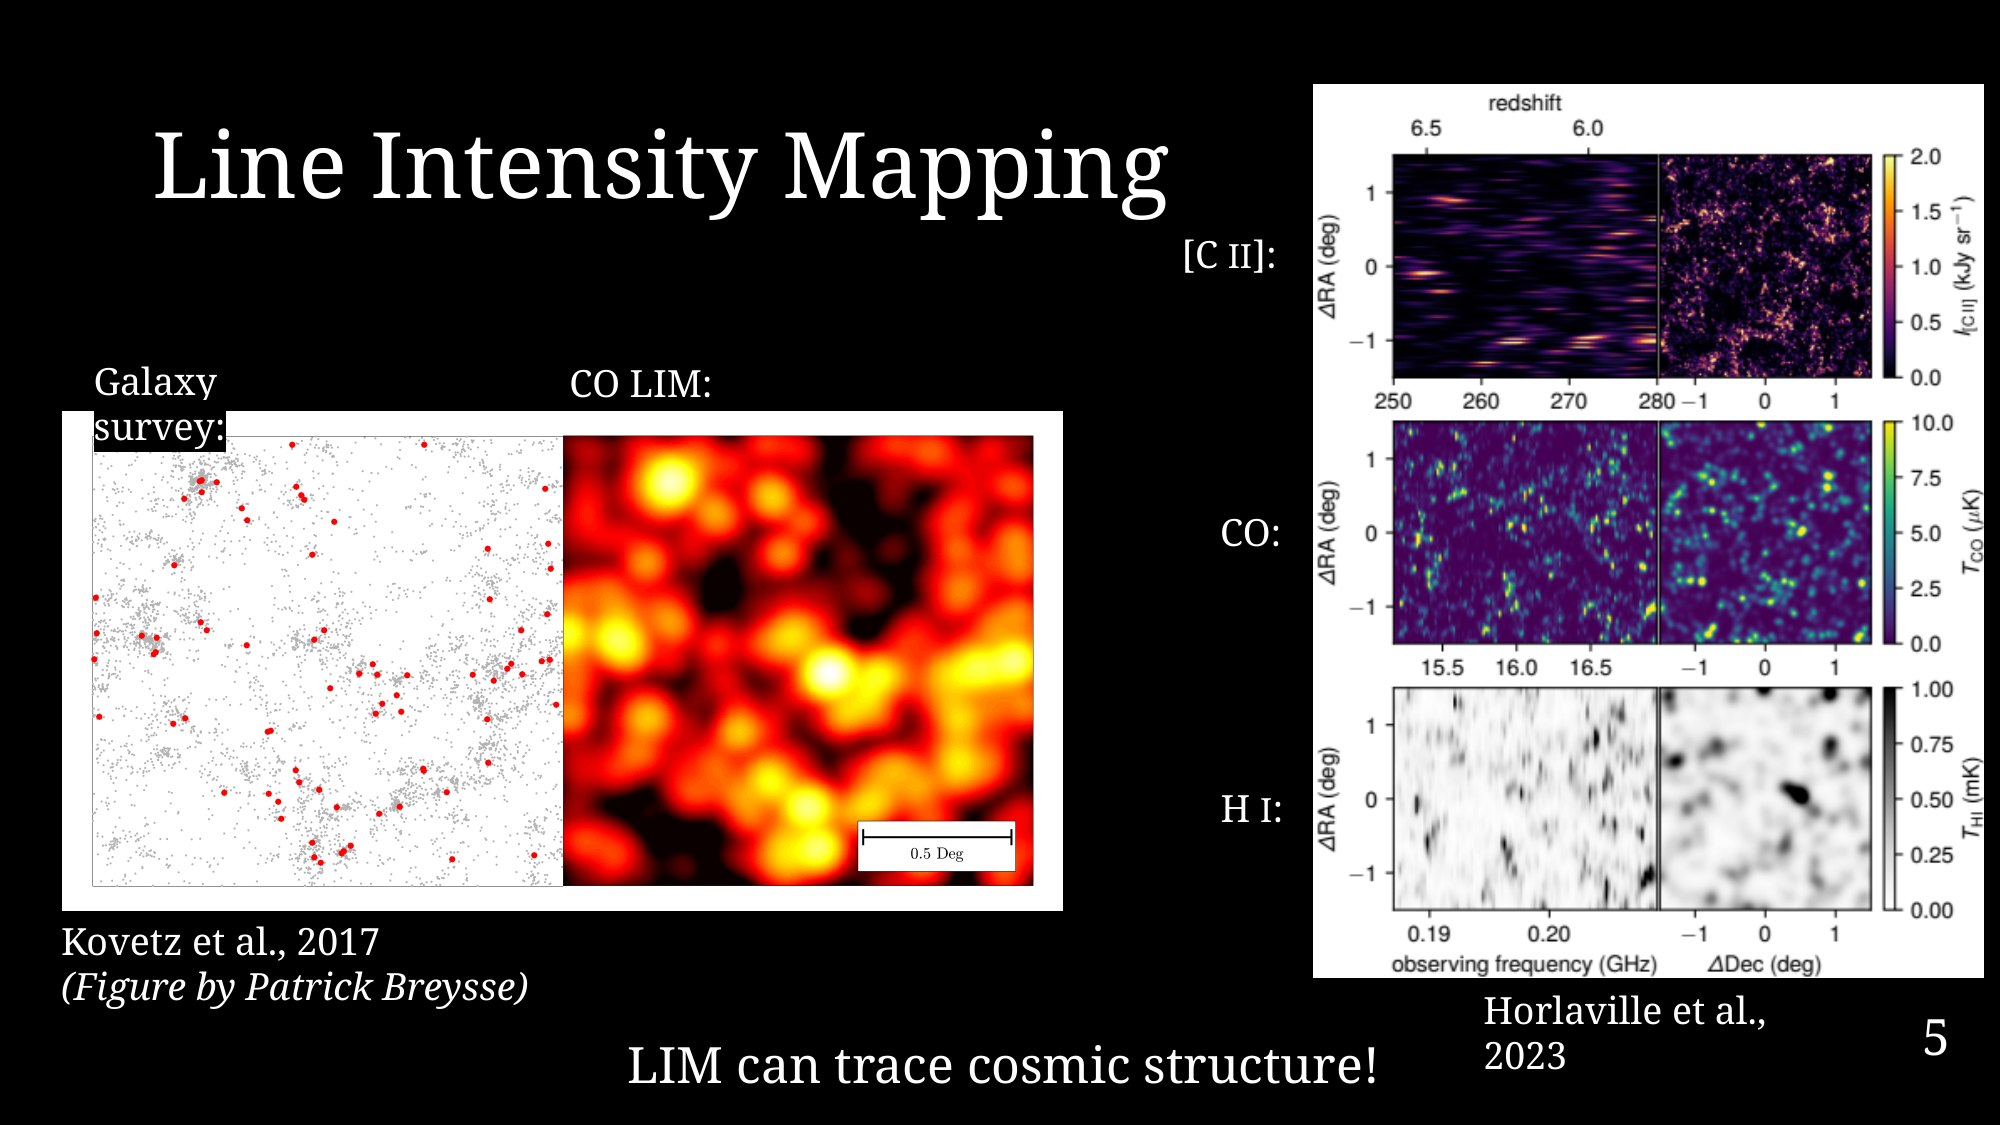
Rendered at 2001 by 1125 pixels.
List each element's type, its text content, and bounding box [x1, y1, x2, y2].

picture [1313, 84, 1984, 978]
text_box CO: [1205, 501, 1300, 562]
text_box H I: [1205, 777, 1313, 838]
text_box Galaxy survey: [78, 350, 371, 411]
text_box LIM can trace cosmic structure! [612, 1025, 1399, 1101]
text_box CO LIM: [554, 352, 847, 411]
text_box Kovetz et al., 2017 (Figure by Patrick Breysse) [46, 910, 569, 1016]
title Line Intensity Mapping [137, 59, 1863, 278]
picture [62, 411, 1063, 912]
text_box 5 [1908, 998, 1959, 1074]
text_box Horlaville et al., 2023 [1468, 979, 1863, 1085]
text_box [C II]: [1166, 224, 1300, 284]
